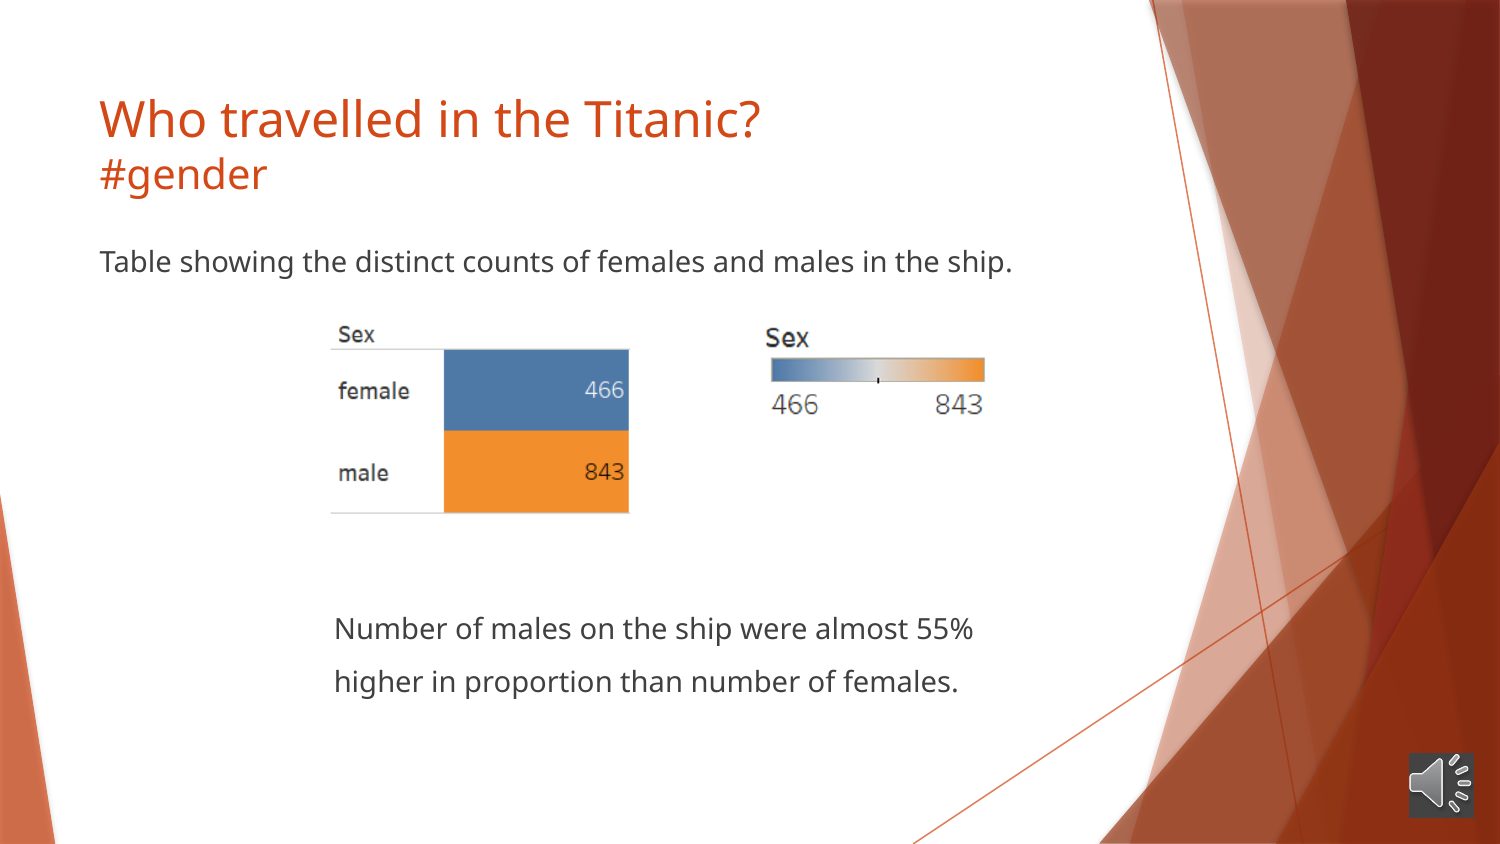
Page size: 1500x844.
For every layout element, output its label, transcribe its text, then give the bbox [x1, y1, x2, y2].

title Who travelled in the Titanic? #gender [84, 72, 809, 171]
picture [1407, 751, 1476, 820]
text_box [84, 210, 1087, 598]
text_box Number of males on the ship were almost 55% higher in proportion than number of females. [311, 607, 1011, 727]
